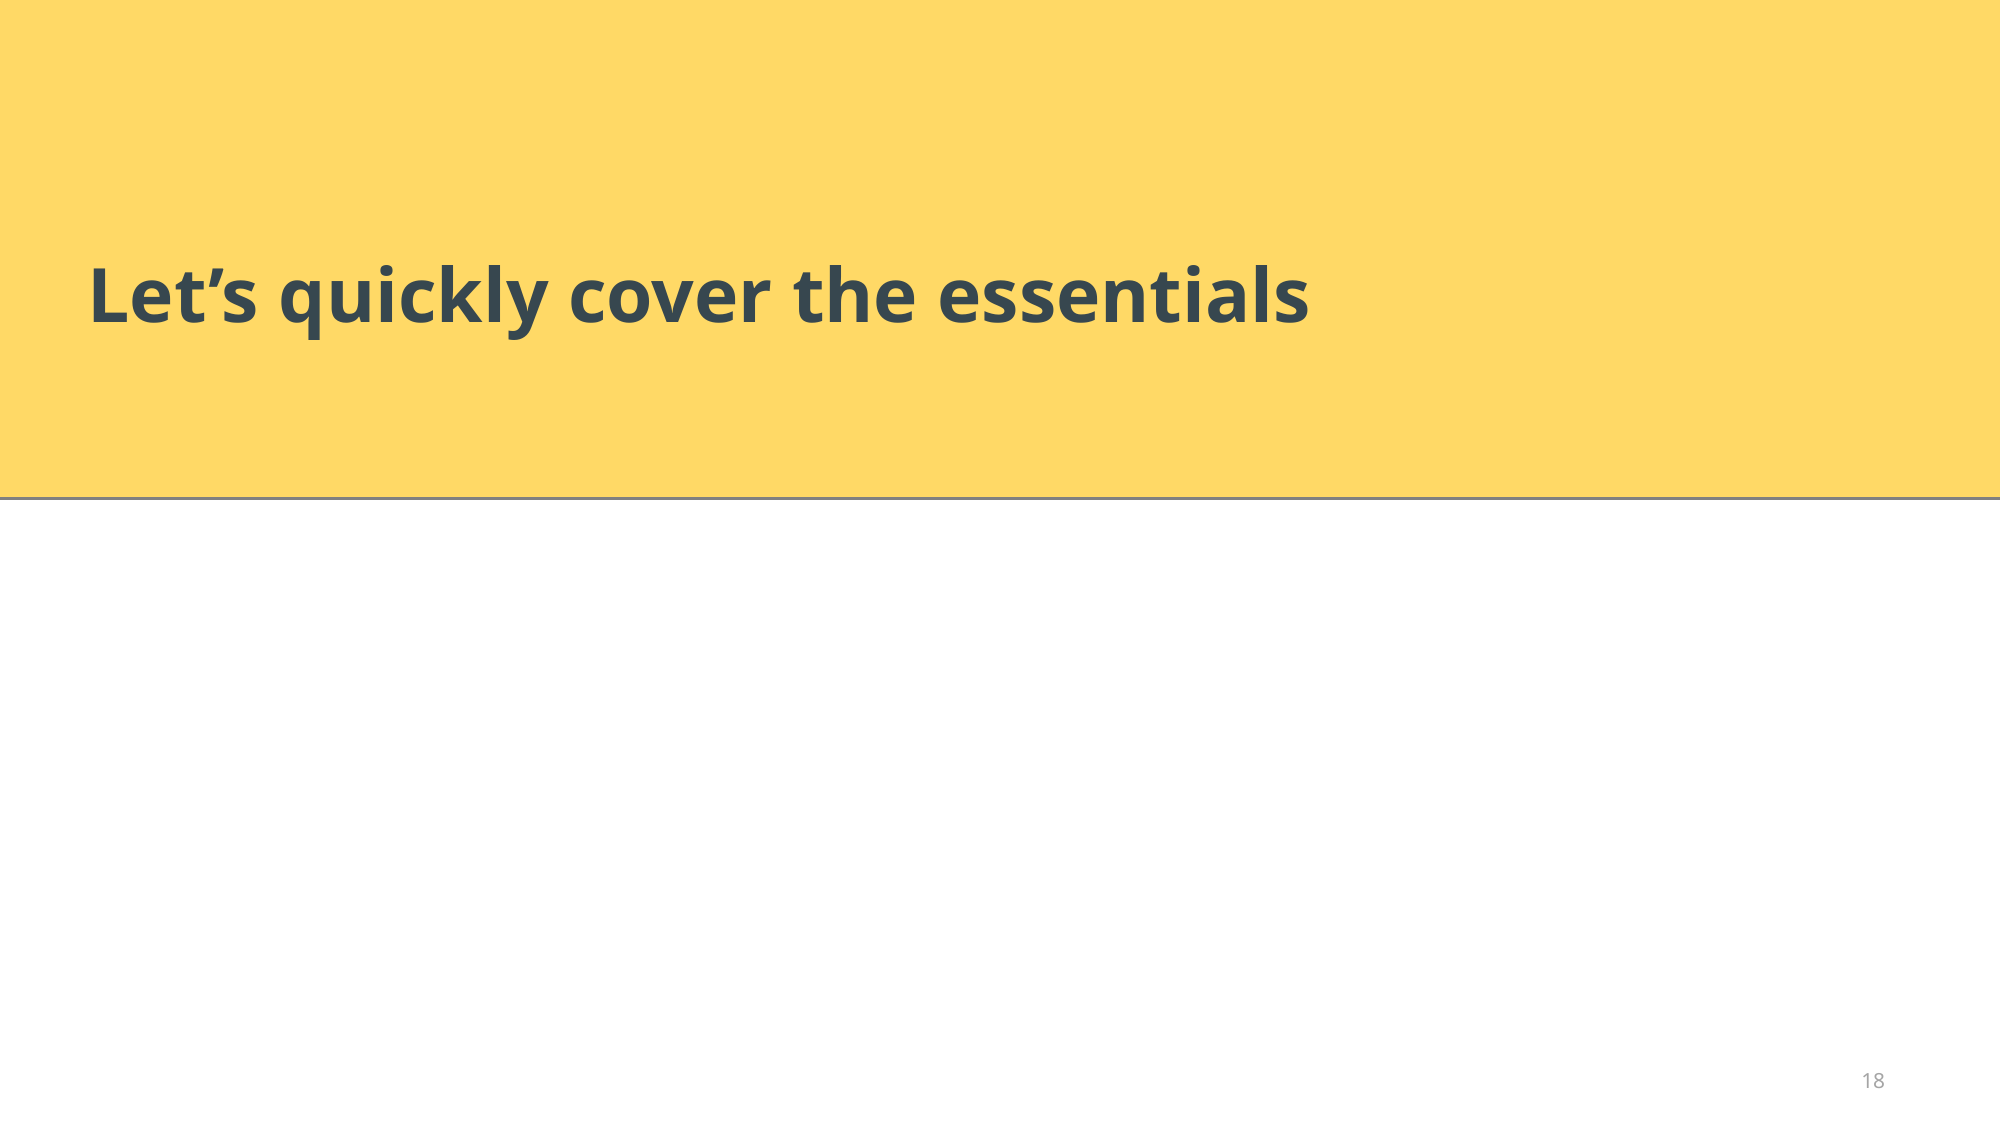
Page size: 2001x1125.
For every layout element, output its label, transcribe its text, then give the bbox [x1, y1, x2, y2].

title Let’s quickly cover the essentials [72, 157, 1928, 439]
slide_number 18 [1450, 1061, 1900, 1103]
